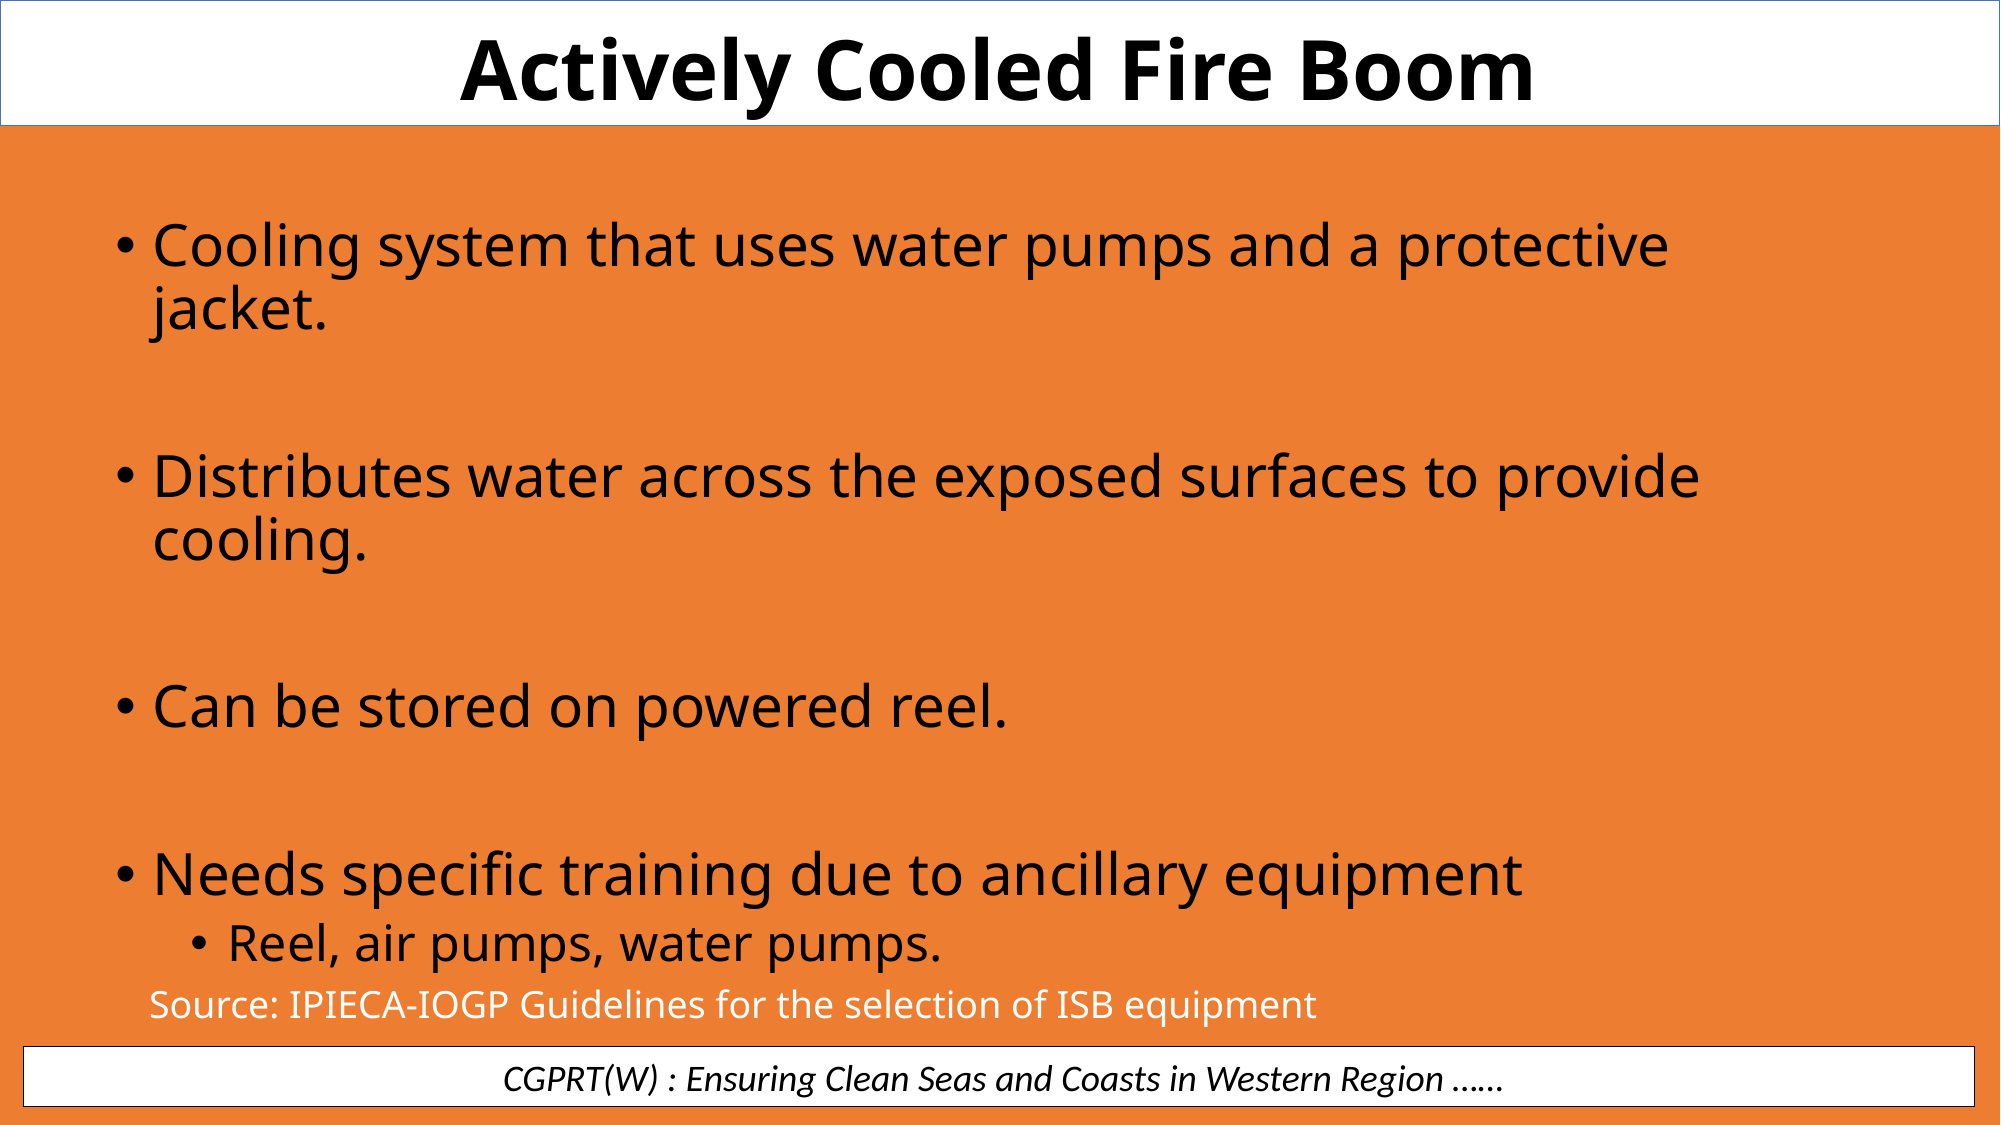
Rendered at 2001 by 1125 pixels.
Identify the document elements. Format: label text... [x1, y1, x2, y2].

text_box CGPRT(W) : Ensuring Clean Seas and Coasts in Western Region …… [23, 1046, 1975, 1107]
text_box [0, 0, 2000, 126]
text_box Actively Cooled Fire Boom [209, 21, 1790, 114]
text_box Source: IPIECA-IOGP Guidelines for the selection of ISB equipment [134, 973, 1802, 1034]
text_box Cooling system that uses water pumps and a protective jacket. Distributes water across the exposed surfaces to provide cooling. Can be stored on powered reel. Needs specific training due to ancillary equipment Reel, air pumps, water pumps. [100, 208, 1859, 776]
